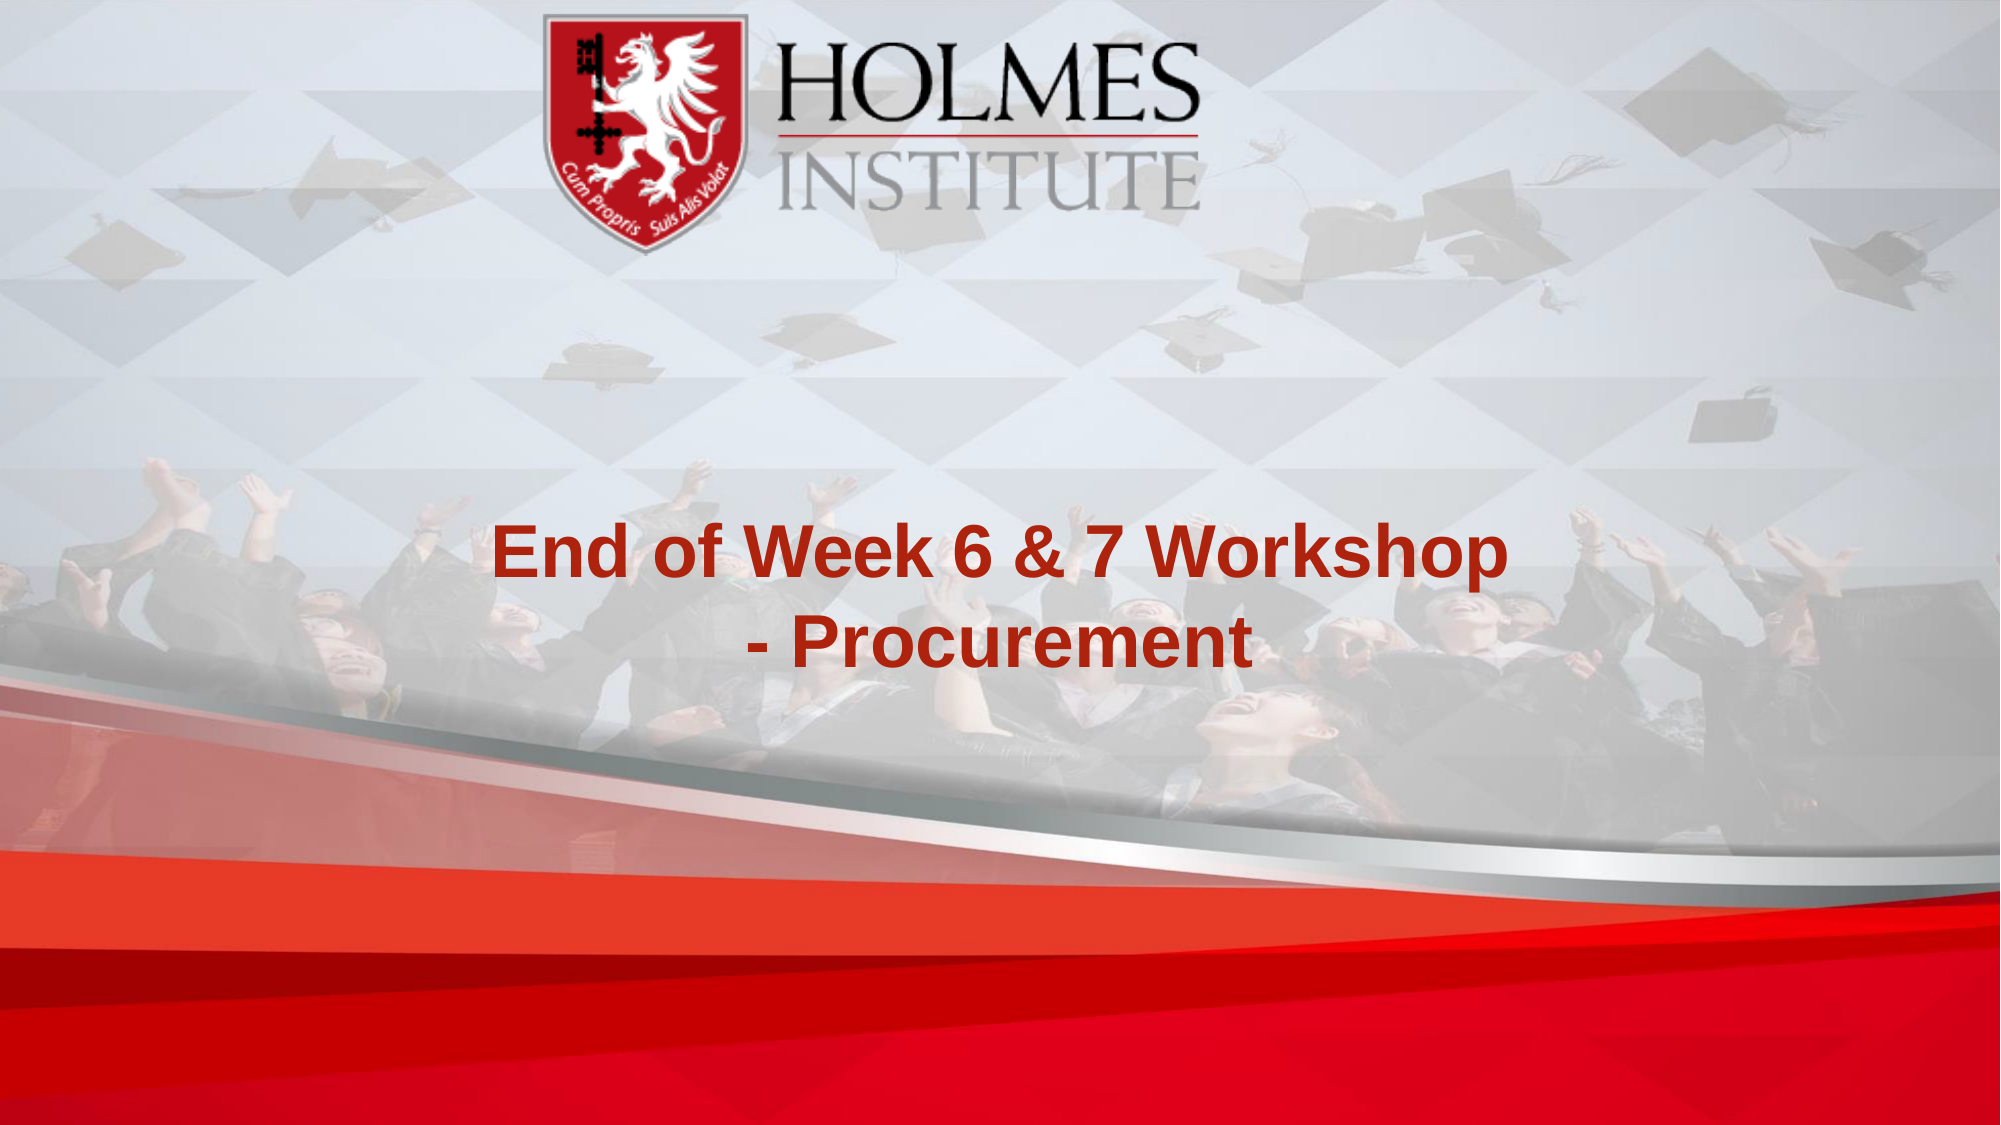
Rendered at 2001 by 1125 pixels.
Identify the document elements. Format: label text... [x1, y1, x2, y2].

picture [0, 0, 2000, 1125]
title End of Week 6 & 7 Workshop - Procurement [486, 500, 1514, 690]
